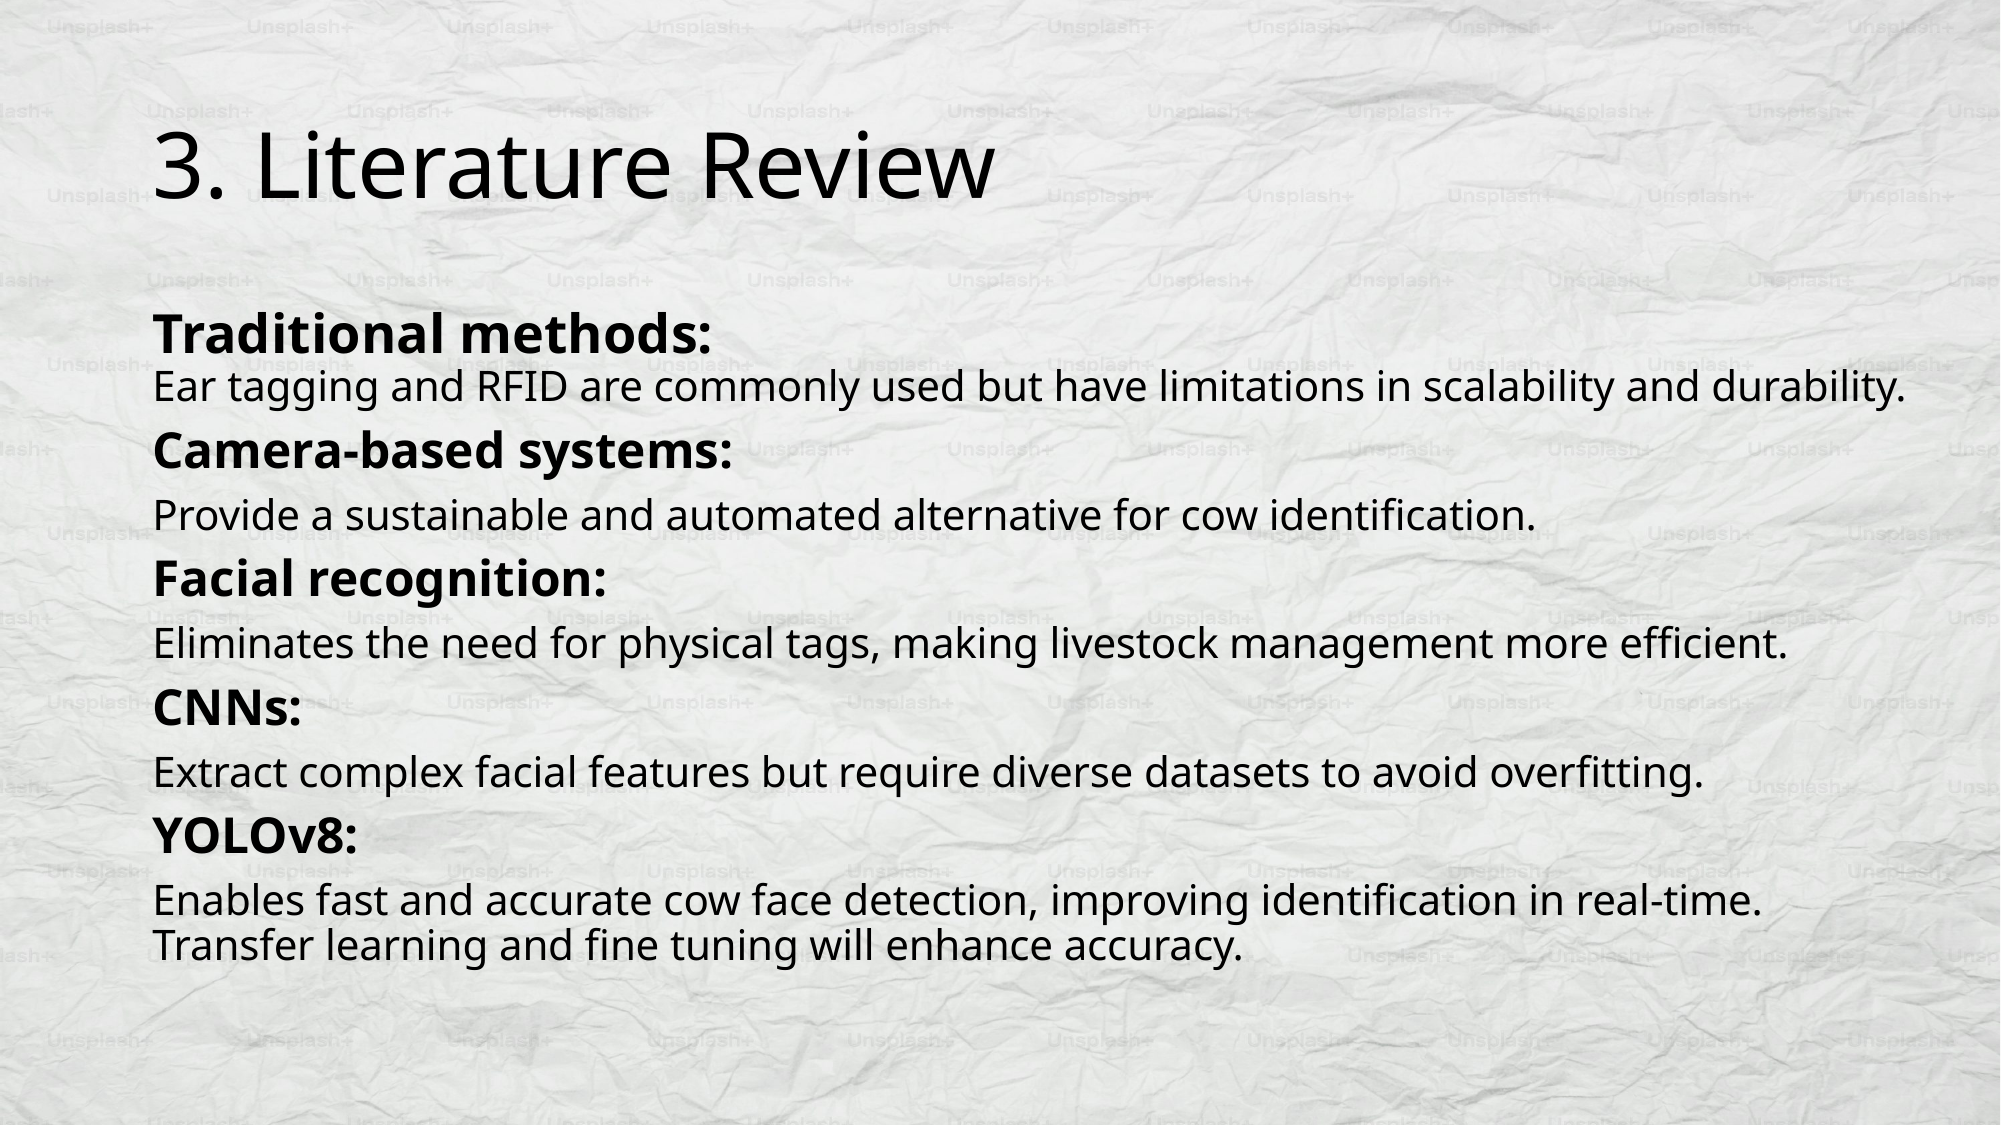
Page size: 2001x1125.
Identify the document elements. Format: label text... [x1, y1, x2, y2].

title 3. Literature Review [137, 59, 1863, 278]
picture [0, 0, 2001, 1125]
list Traditional methods: Ear tagging and RFID are commonly used but have limitations in scalability and durability. Camera-based systems: Provide a sustainable and automated alternative for cow identification. Facial recognition: Eliminates the need for physical tags, making livestock management more efficient. CNNs: Extract complex facial features but require diverse datasets to avoid overfitting. YOLOv8: Enables fast and accurate cow face detection, improving identification in real-time. Transfer learning and fine tuning will enhance accuracy. [137, 299, 1941, 1014]
